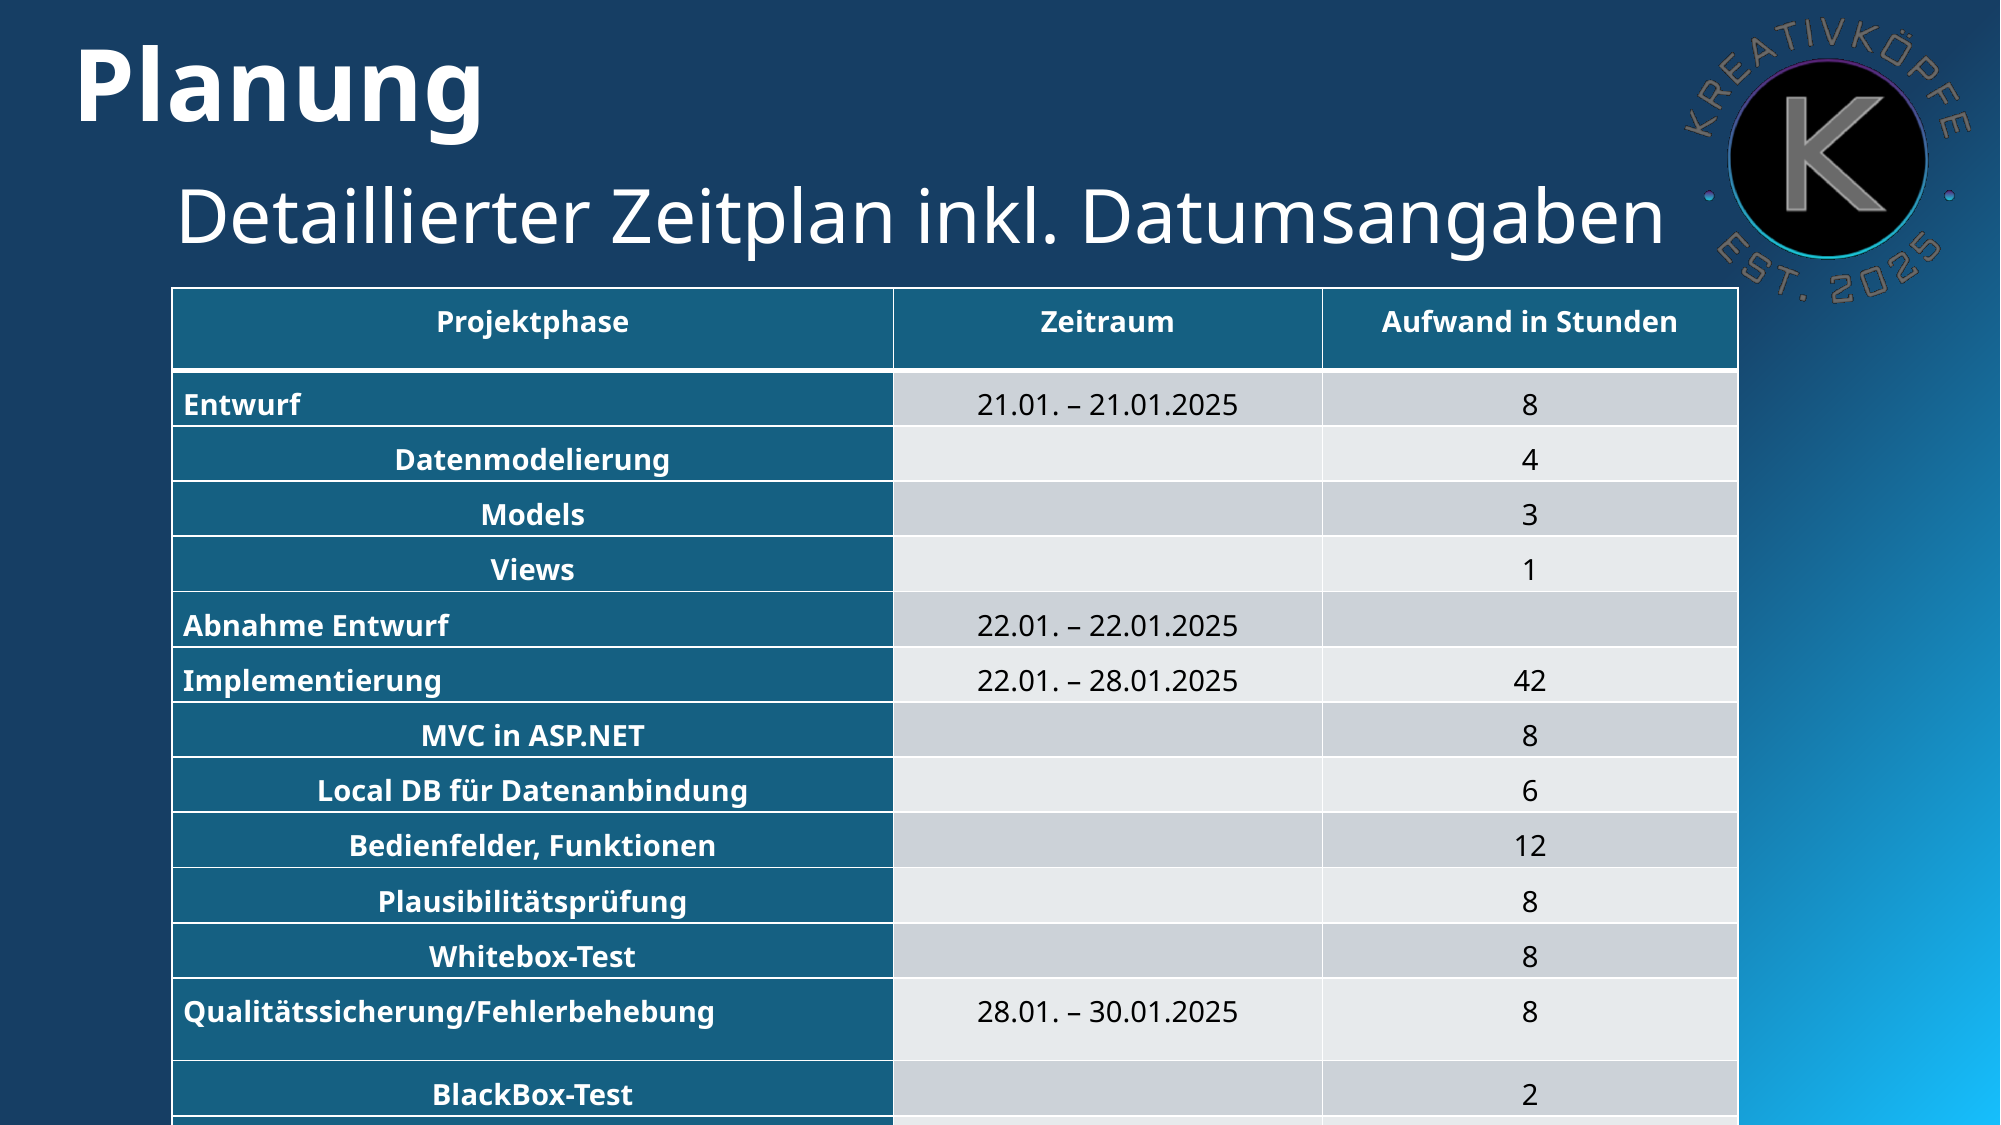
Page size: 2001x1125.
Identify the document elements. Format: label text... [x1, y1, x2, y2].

table_cell 2 [1323, 1061, 1737, 1115]
table_cell 8 [1323, 373, 1737, 425]
table_cell Qualitätssicherung/Fehlerbehebung [173, 979, 893, 1060]
table_cell 28.01. – 30.01.2025 [894, 979, 1322, 1060]
table_cell Implementierung [173, 648, 893, 701]
table_cell [894, 1061, 1322, 1115]
table_cell Entwurf [173, 373, 893, 425]
picture [1670, 14, 1986, 310]
table_header Aufwand in Stunden [1323, 289, 1737, 368]
table_cell Whitebox-Test [173, 924, 893, 977]
table_cell 6 [1323, 758, 1737, 811]
table_cell 8 [1323, 868, 1737, 922]
table_cell 3 [1323, 482, 1737, 535]
table_cell 4 [1323, 427, 1737, 480]
text_box Planung [58, 14, 1090, 141]
table_cell Fehlerbehebung [173, 1117, 893, 1125]
table_cell [894, 703, 1322, 756]
table_cell Datenmodelierung [173, 427, 893, 480]
table_cell [894, 482, 1322, 535]
text_box Detaillierter Zeitplan inkl. Datumsangaben [160, 161, 1670, 267]
table_cell 1 [1323, 537, 1737, 591]
table_cell Abnahme Entwurf [173, 592, 893, 646]
table_cell 8 [1323, 924, 1737, 977]
table_cell 22.01. – 28.01.2025 [894, 648, 1322, 701]
table_cell 8 [1323, 979, 1737, 1060]
table_cell Plausibilitätsprüfung [173, 868, 893, 922]
table_cell [1323, 592, 1737, 646]
table_header Projektphase [173, 289, 893, 368]
table_cell BlackBox-Test [173, 1061, 893, 1115]
table_cell [894, 758, 1322, 811]
table_cell MVC in ASP.NET [173, 703, 893, 756]
table_cell 42 [1323, 648, 1737, 701]
table_cell 6 [1323, 1117, 1737, 1125]
table_header Zeitraum [894, 289, 1322, 368]
table_cell [894, 813, 1322, 867]
table_cell [894, 924, 1322, 977]
table_cell [894, 537, 1322, 591]
table_cell 21.01. – 21.01.2025 [894, 373, 1322, 425]
table_cell Local DB für Datenanbindung [173, 758, 893, 811]
table_cell [894, 427, 1322, 480]
table_cell [894, 1117, 1322, 1125]
table_cell Bedienfelder, Funktionen [173, 813, 893, 867]
table_cell 8 [1323, 703, 1737, 756]
table_cell [894, 868, 1322, 922]
table_cell Models [173, 482, 893, 535]
table_cell 12 [1323, 813, 1737, 867]
table_cell 22.01. – 22.01.2025 [894, 592, 1322, 646]
table_cell Views [173, 537, 893, 591]
